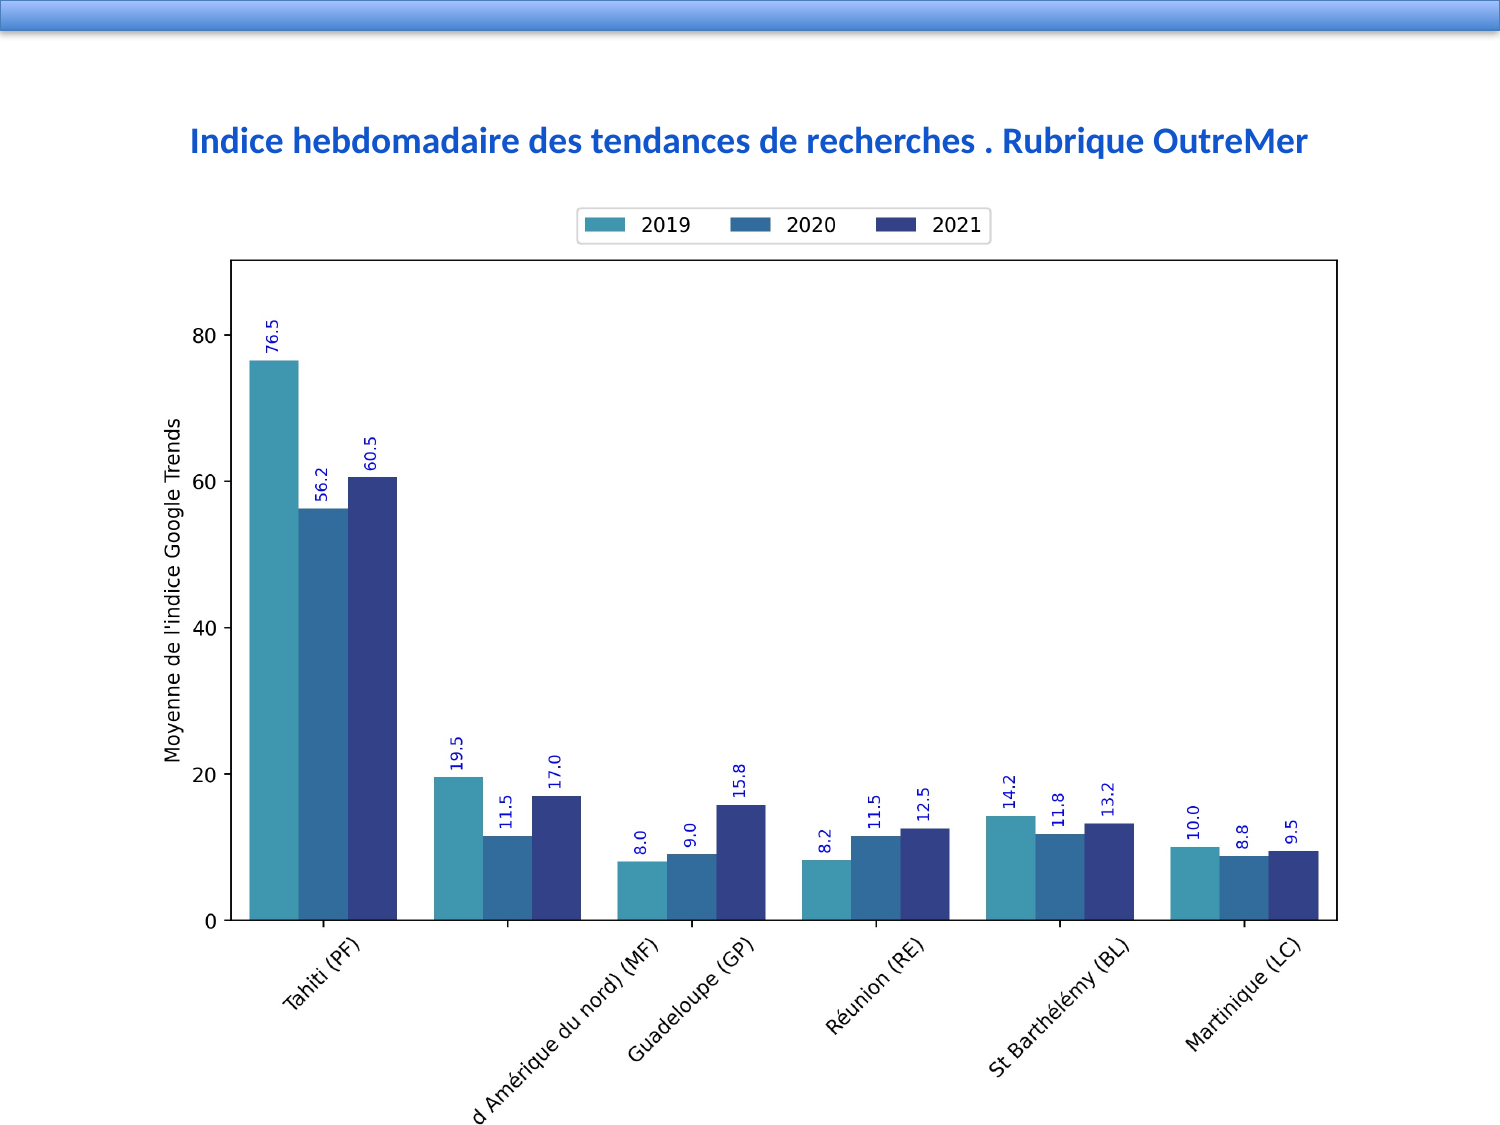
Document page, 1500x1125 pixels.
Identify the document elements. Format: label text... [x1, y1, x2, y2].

title Indice hebdomadaire des tendances de recherches . Rubrique OutreMer [75, 45, 1425, 233]
picture [149, 194, 1351, 1125]
text_box [0, 0, 1500, 31]
